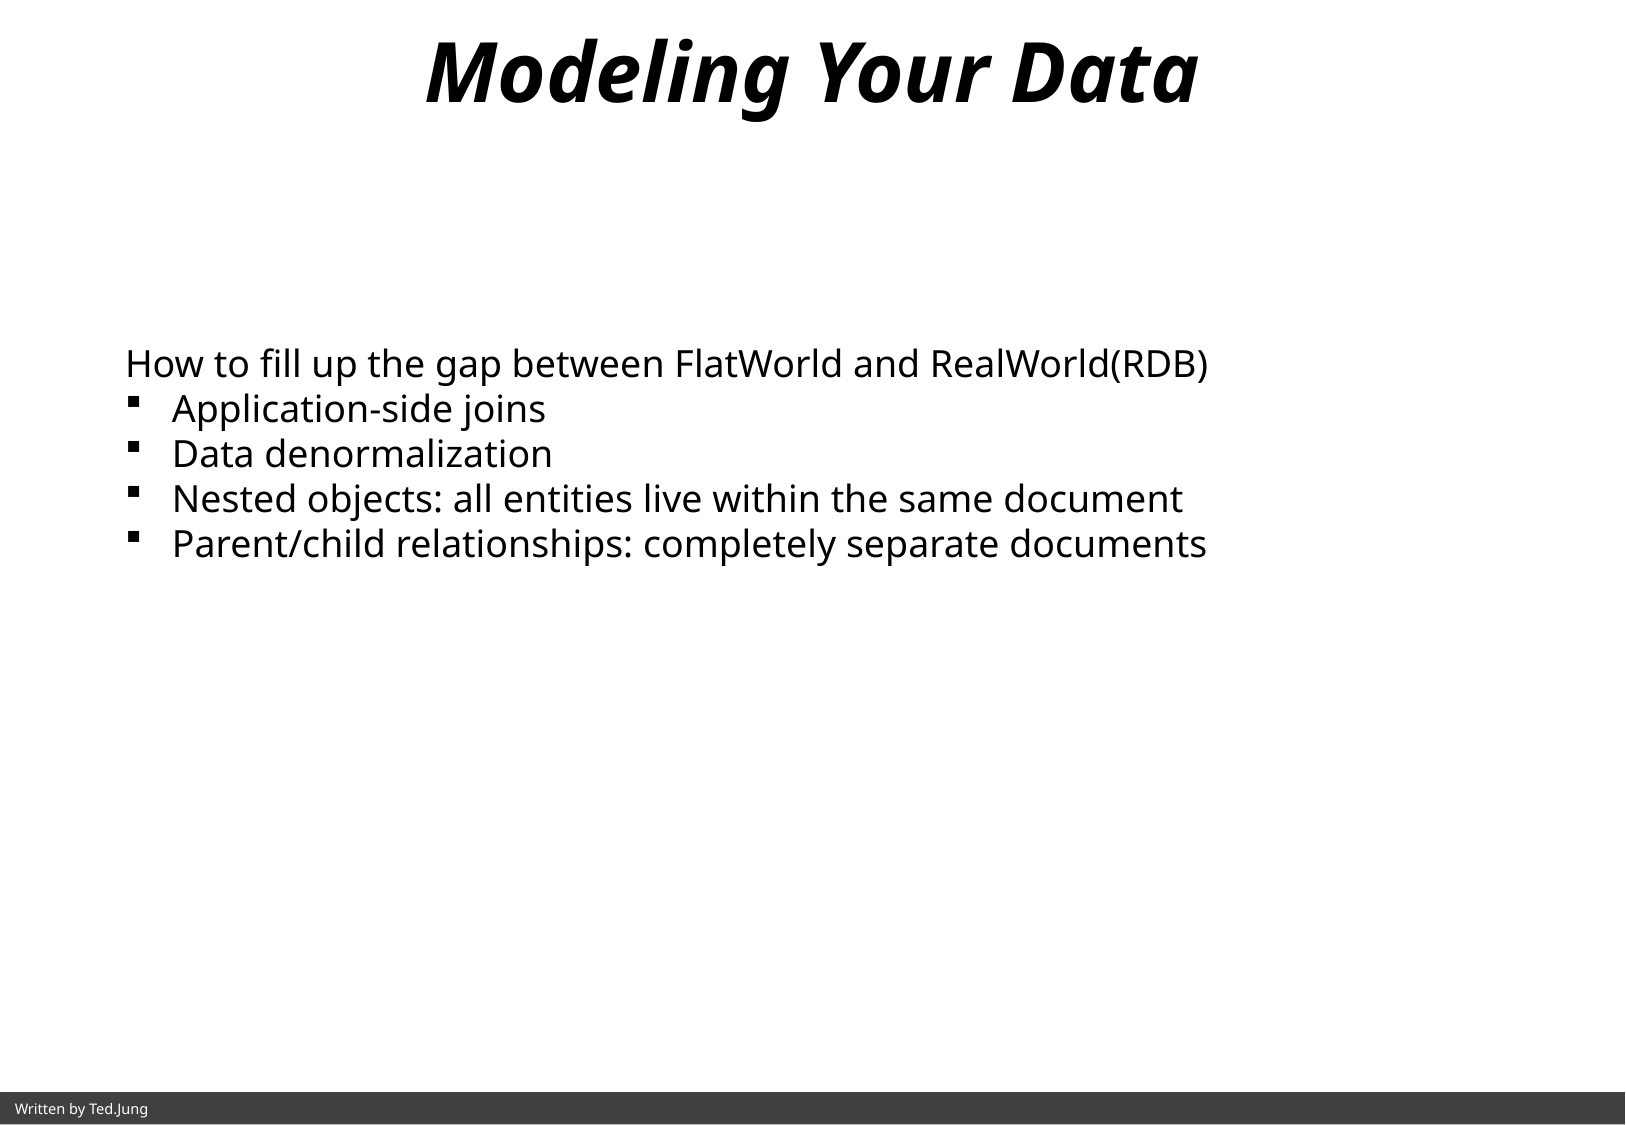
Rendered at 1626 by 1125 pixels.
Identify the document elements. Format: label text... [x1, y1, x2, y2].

text_box Modeling Your Data [112, 30, 1512, 108]
text_box How to fill up the gap between FlatWorld and RealWorld(RDB) Application-side joins Data denormalization Nested objects: all entities live within the same document Parent/child relationships: completely separate documents [108, 330, 1518, 559]
